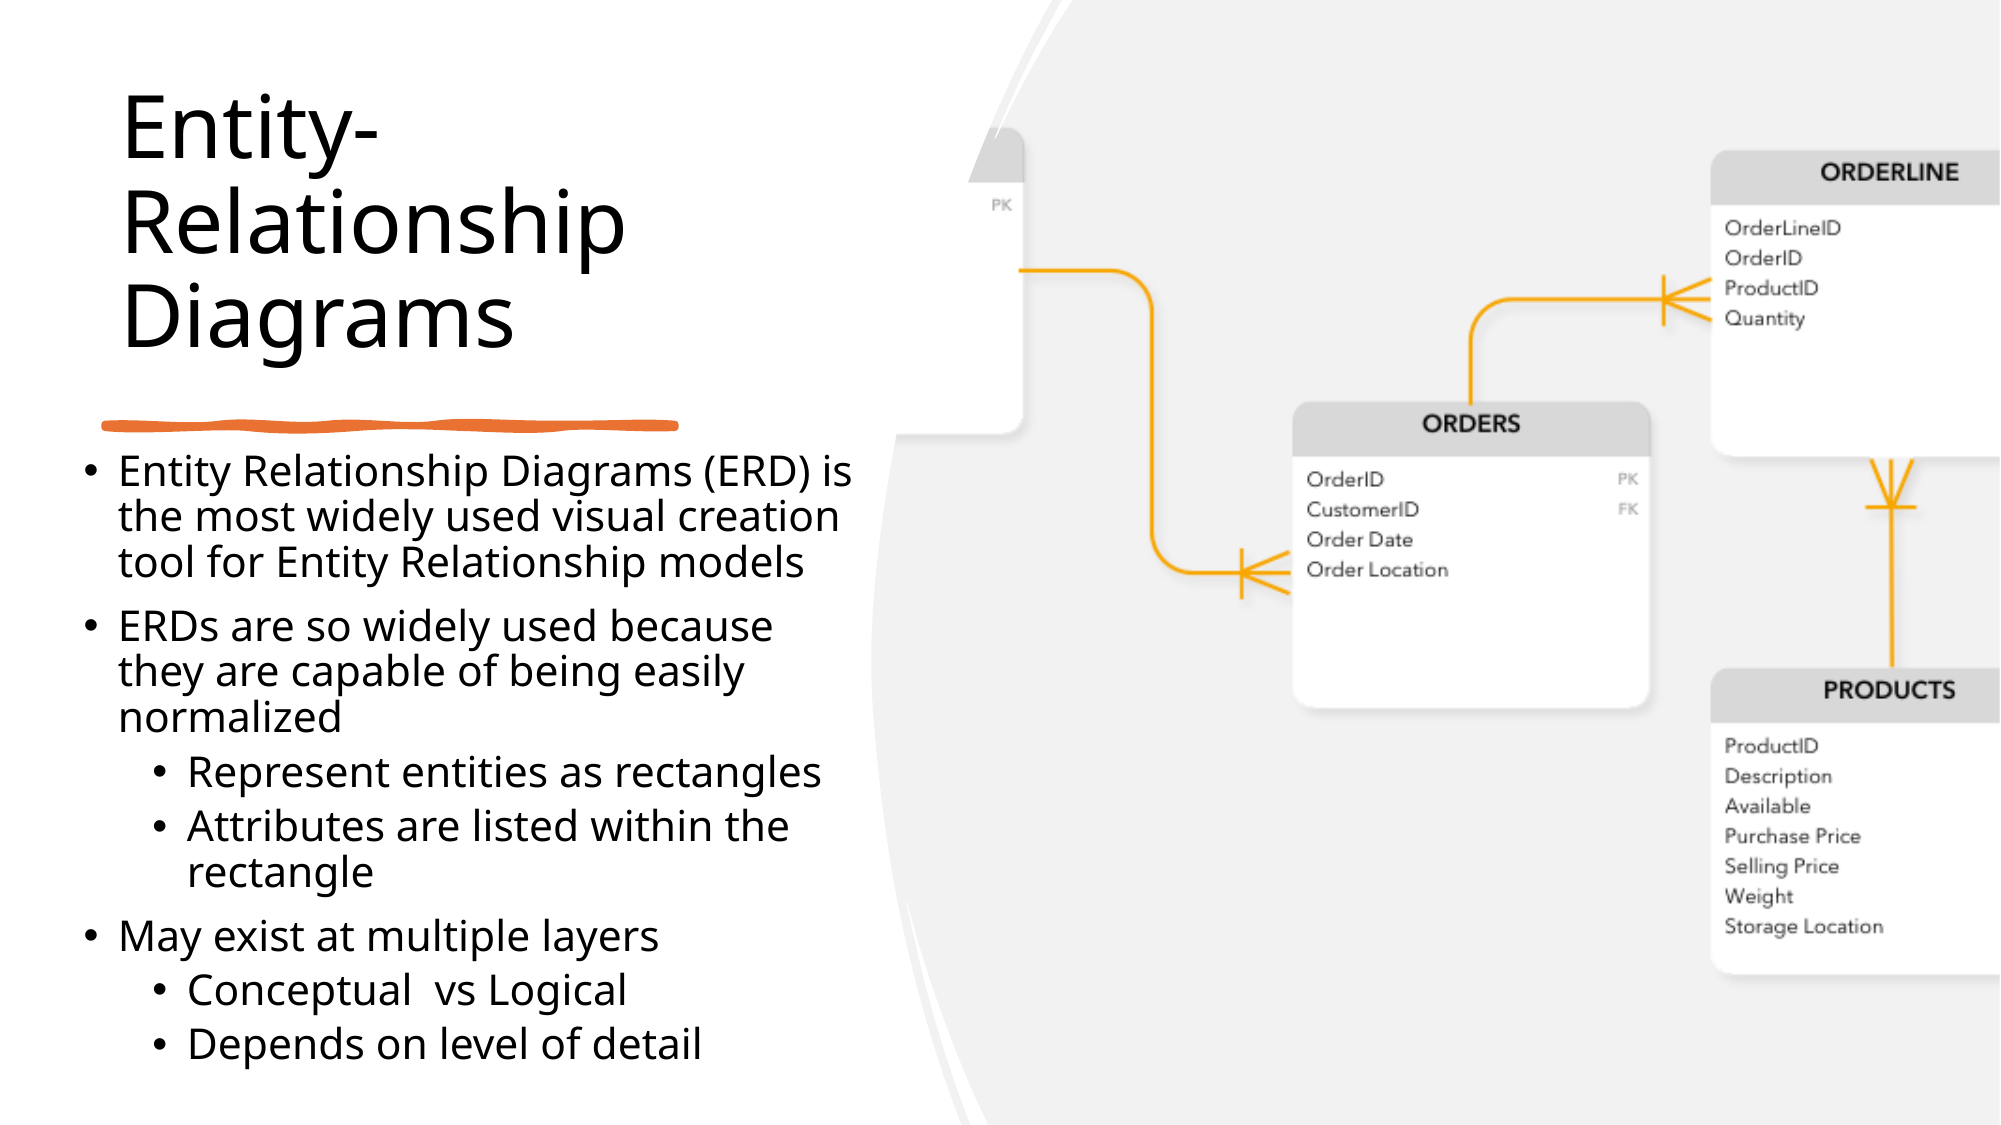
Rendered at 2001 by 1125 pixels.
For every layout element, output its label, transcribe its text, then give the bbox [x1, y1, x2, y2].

title Entity-Relationship Diagrams [105, 53, 822, 375]
text_box [103, 420, 677, 432]
text_box [0, 0, 870, 1125]
picture [870, 0, 2000, 1125]
list Entity Relationship Diagrams (ERD) is the most widely used visual creation tool for Entity Relationship models ERDs are so widely used because they are capable of being easily normalized Represent entities as rectangles Attributes are listed within the rectangle May exist at multiple layers Conceptual vs Logical Depends on level of detail [68, 441, 869, 1099]
